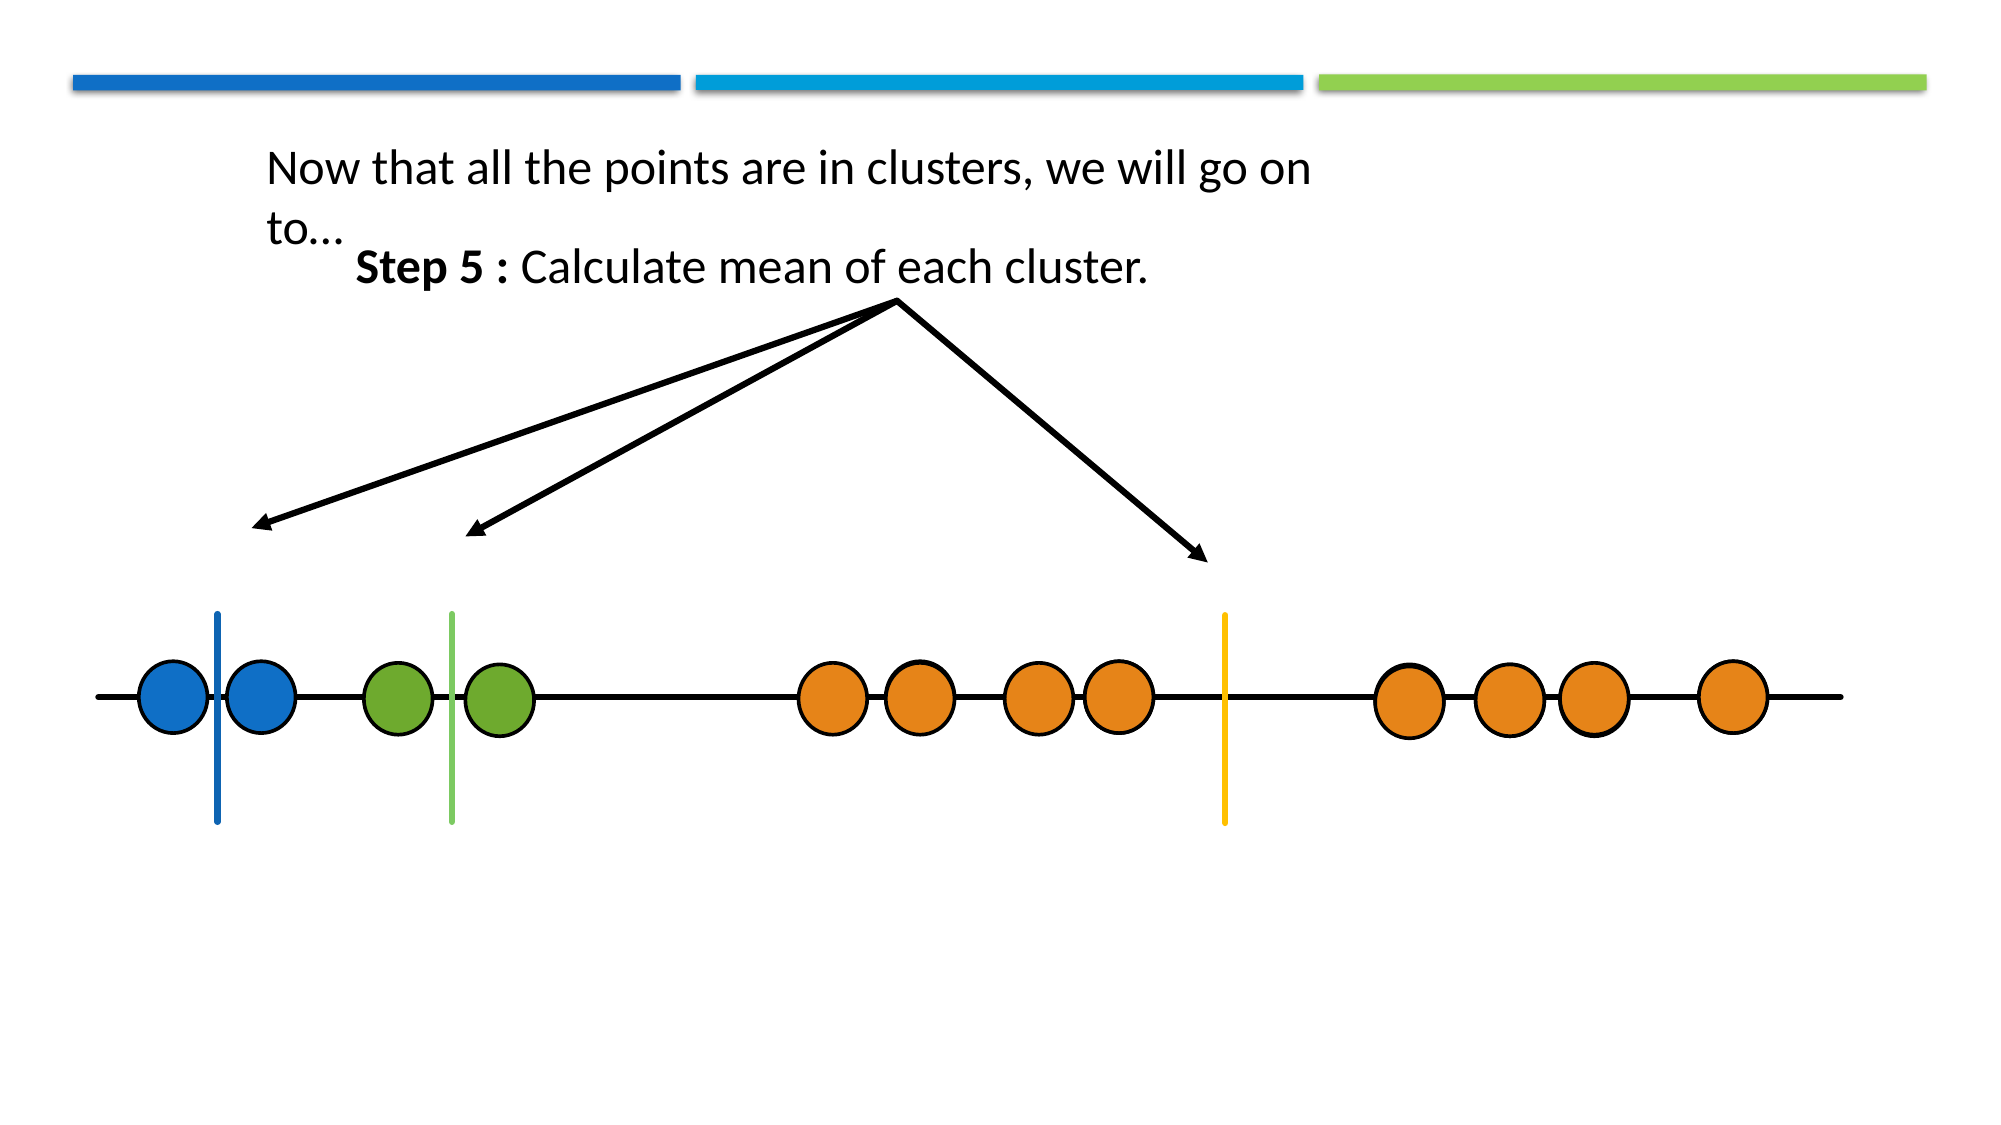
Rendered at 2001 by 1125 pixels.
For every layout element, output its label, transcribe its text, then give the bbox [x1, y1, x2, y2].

text_box [138, 709, 208, 735]
text_box [464, 709, 535, 739]
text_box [896, 301, 1209, 563]
text_box [1559, 709, 1630, 737]
text_box [1004, 709, 1074, 737]
text_box [363, 709, 434, 737]
text_box [137, 659, 210, 695]
text_box [362, 661, 435, 695]
text_box [1084, 709, 1154, 735]
text_box [1474, 709, 1546, 739]
text_box [1697, 659, 1770, 695]
text_box [798, 709, 868, 737]
text_box [1558, 661, 1631, 695]
text_box Now that all the points are in clusters, we will go on to… [251, 127, 1364, 262]
text_box [796, 661, 869, 695]
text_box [250, 301, 462, 529]
text_box [1698, 709, 1768, 735]
text_box [884, 661, 957, 695]
text_box [885, 709, 955, 737]
text_box [1083, 659, 1156, 695]
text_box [464, 301, 893, 537]
text_box [226, 709, 296, 735]
text_box [1003, 661, 1075, 695]
text_box [1474, 662, 1546, 695]
text_box [463, 662, 536, 695]
text_box [225, 659, 298, 695]
text_box Step 5 : Calculate mean of each cluster. [340, 226, 1454, 301]
text_box [1373, 709, 1446, 741]
text_box [1374, 664, 1445, 695]
